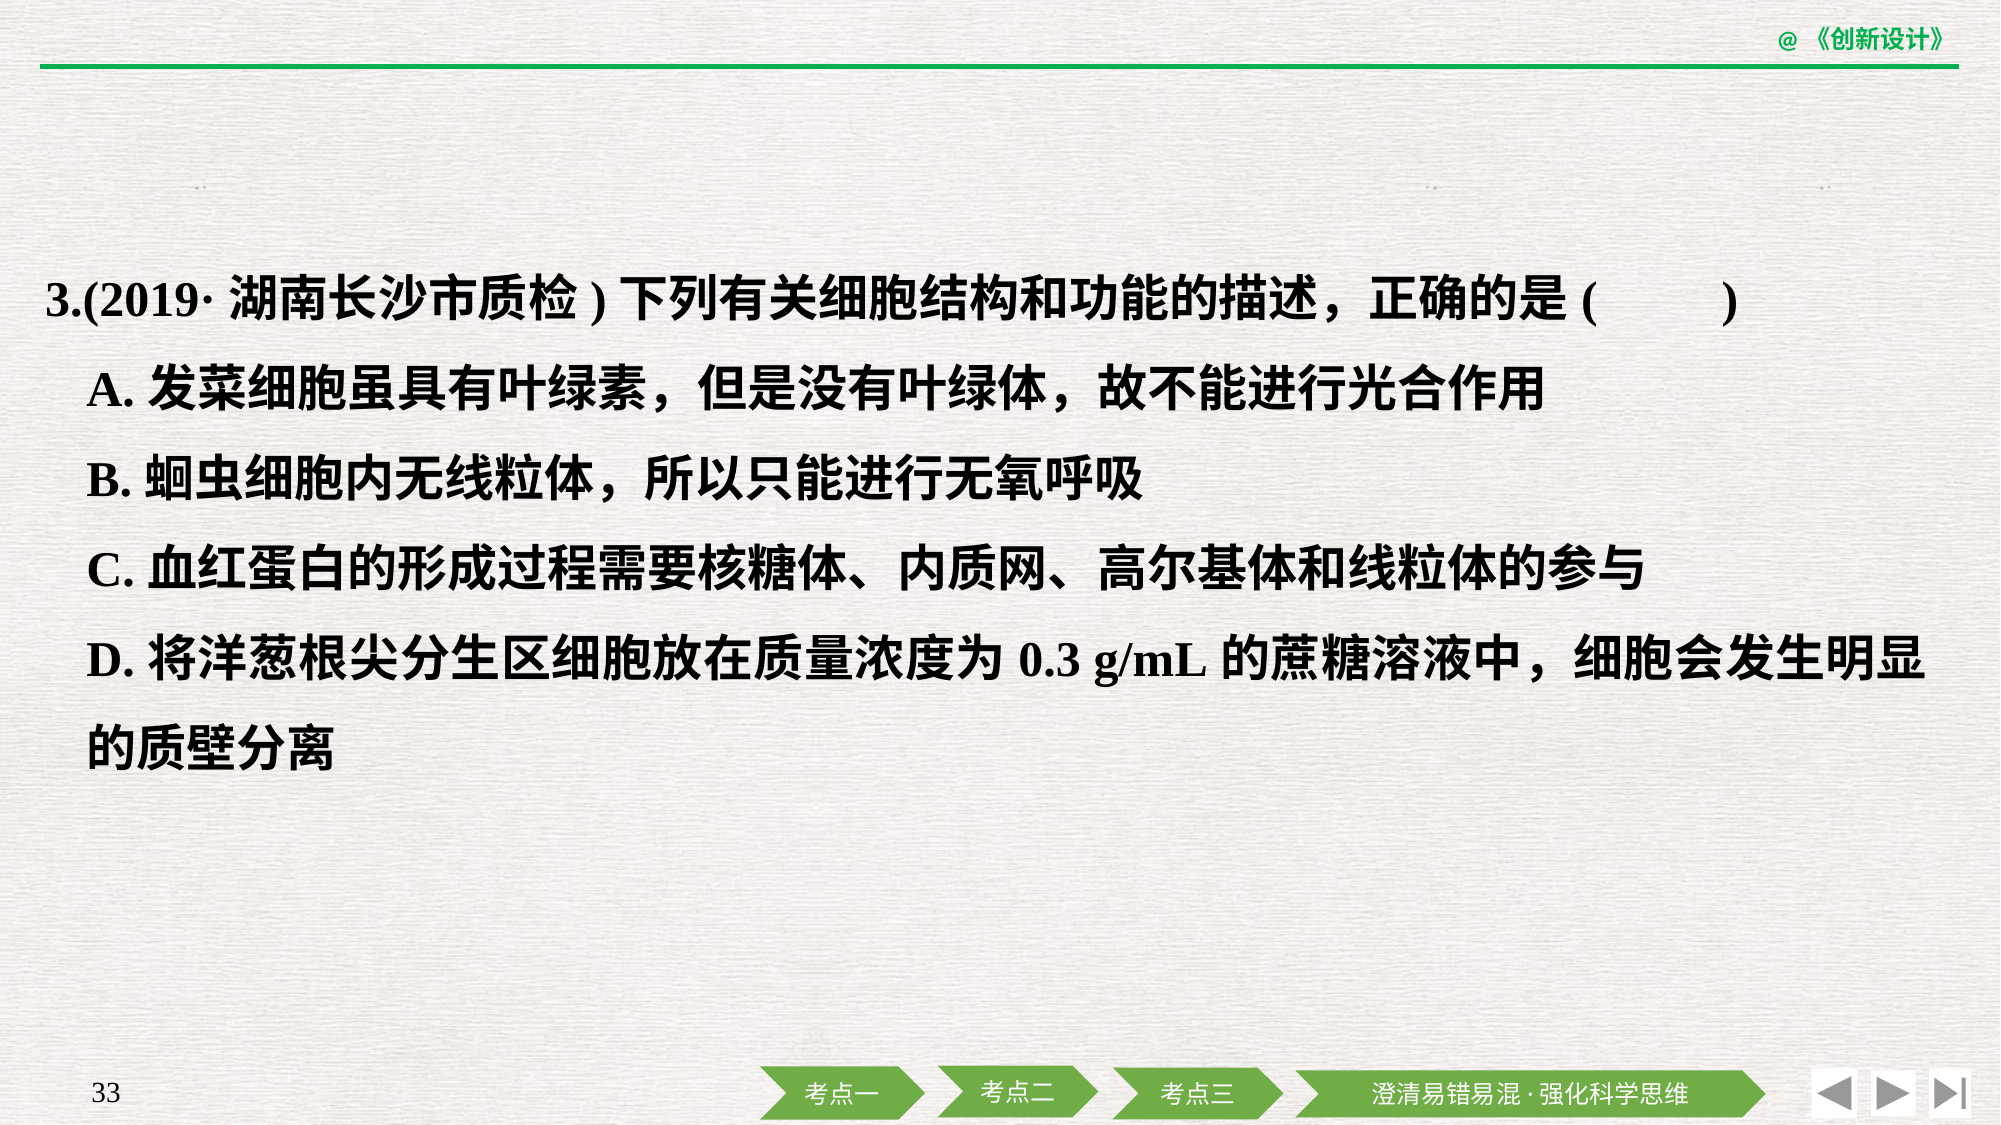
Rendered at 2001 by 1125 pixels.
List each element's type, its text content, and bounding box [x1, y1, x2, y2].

text_box 3.(2019·湖南长沙市质检)下列有关细胞结构和功能的描述，正确的是( ) A.发菜细胞虽具有叶绿素，但是没有叶绿体，故不能进行光合作用 B.蛔虫细胞内无线粒体，所以只能进行无氧呼吸 C.血红蛋白的形成过程需要核糖体、内质网、高尔基体和线粒体的参与 D.将洋葱根尖分生区细胞放在质量浓度为0.3 g/mL的蔗糖溶液中，细胞会发生明显的质壁分离 [30, 228, 1942, 784]
picture [0, 0, 2000, 1125]
